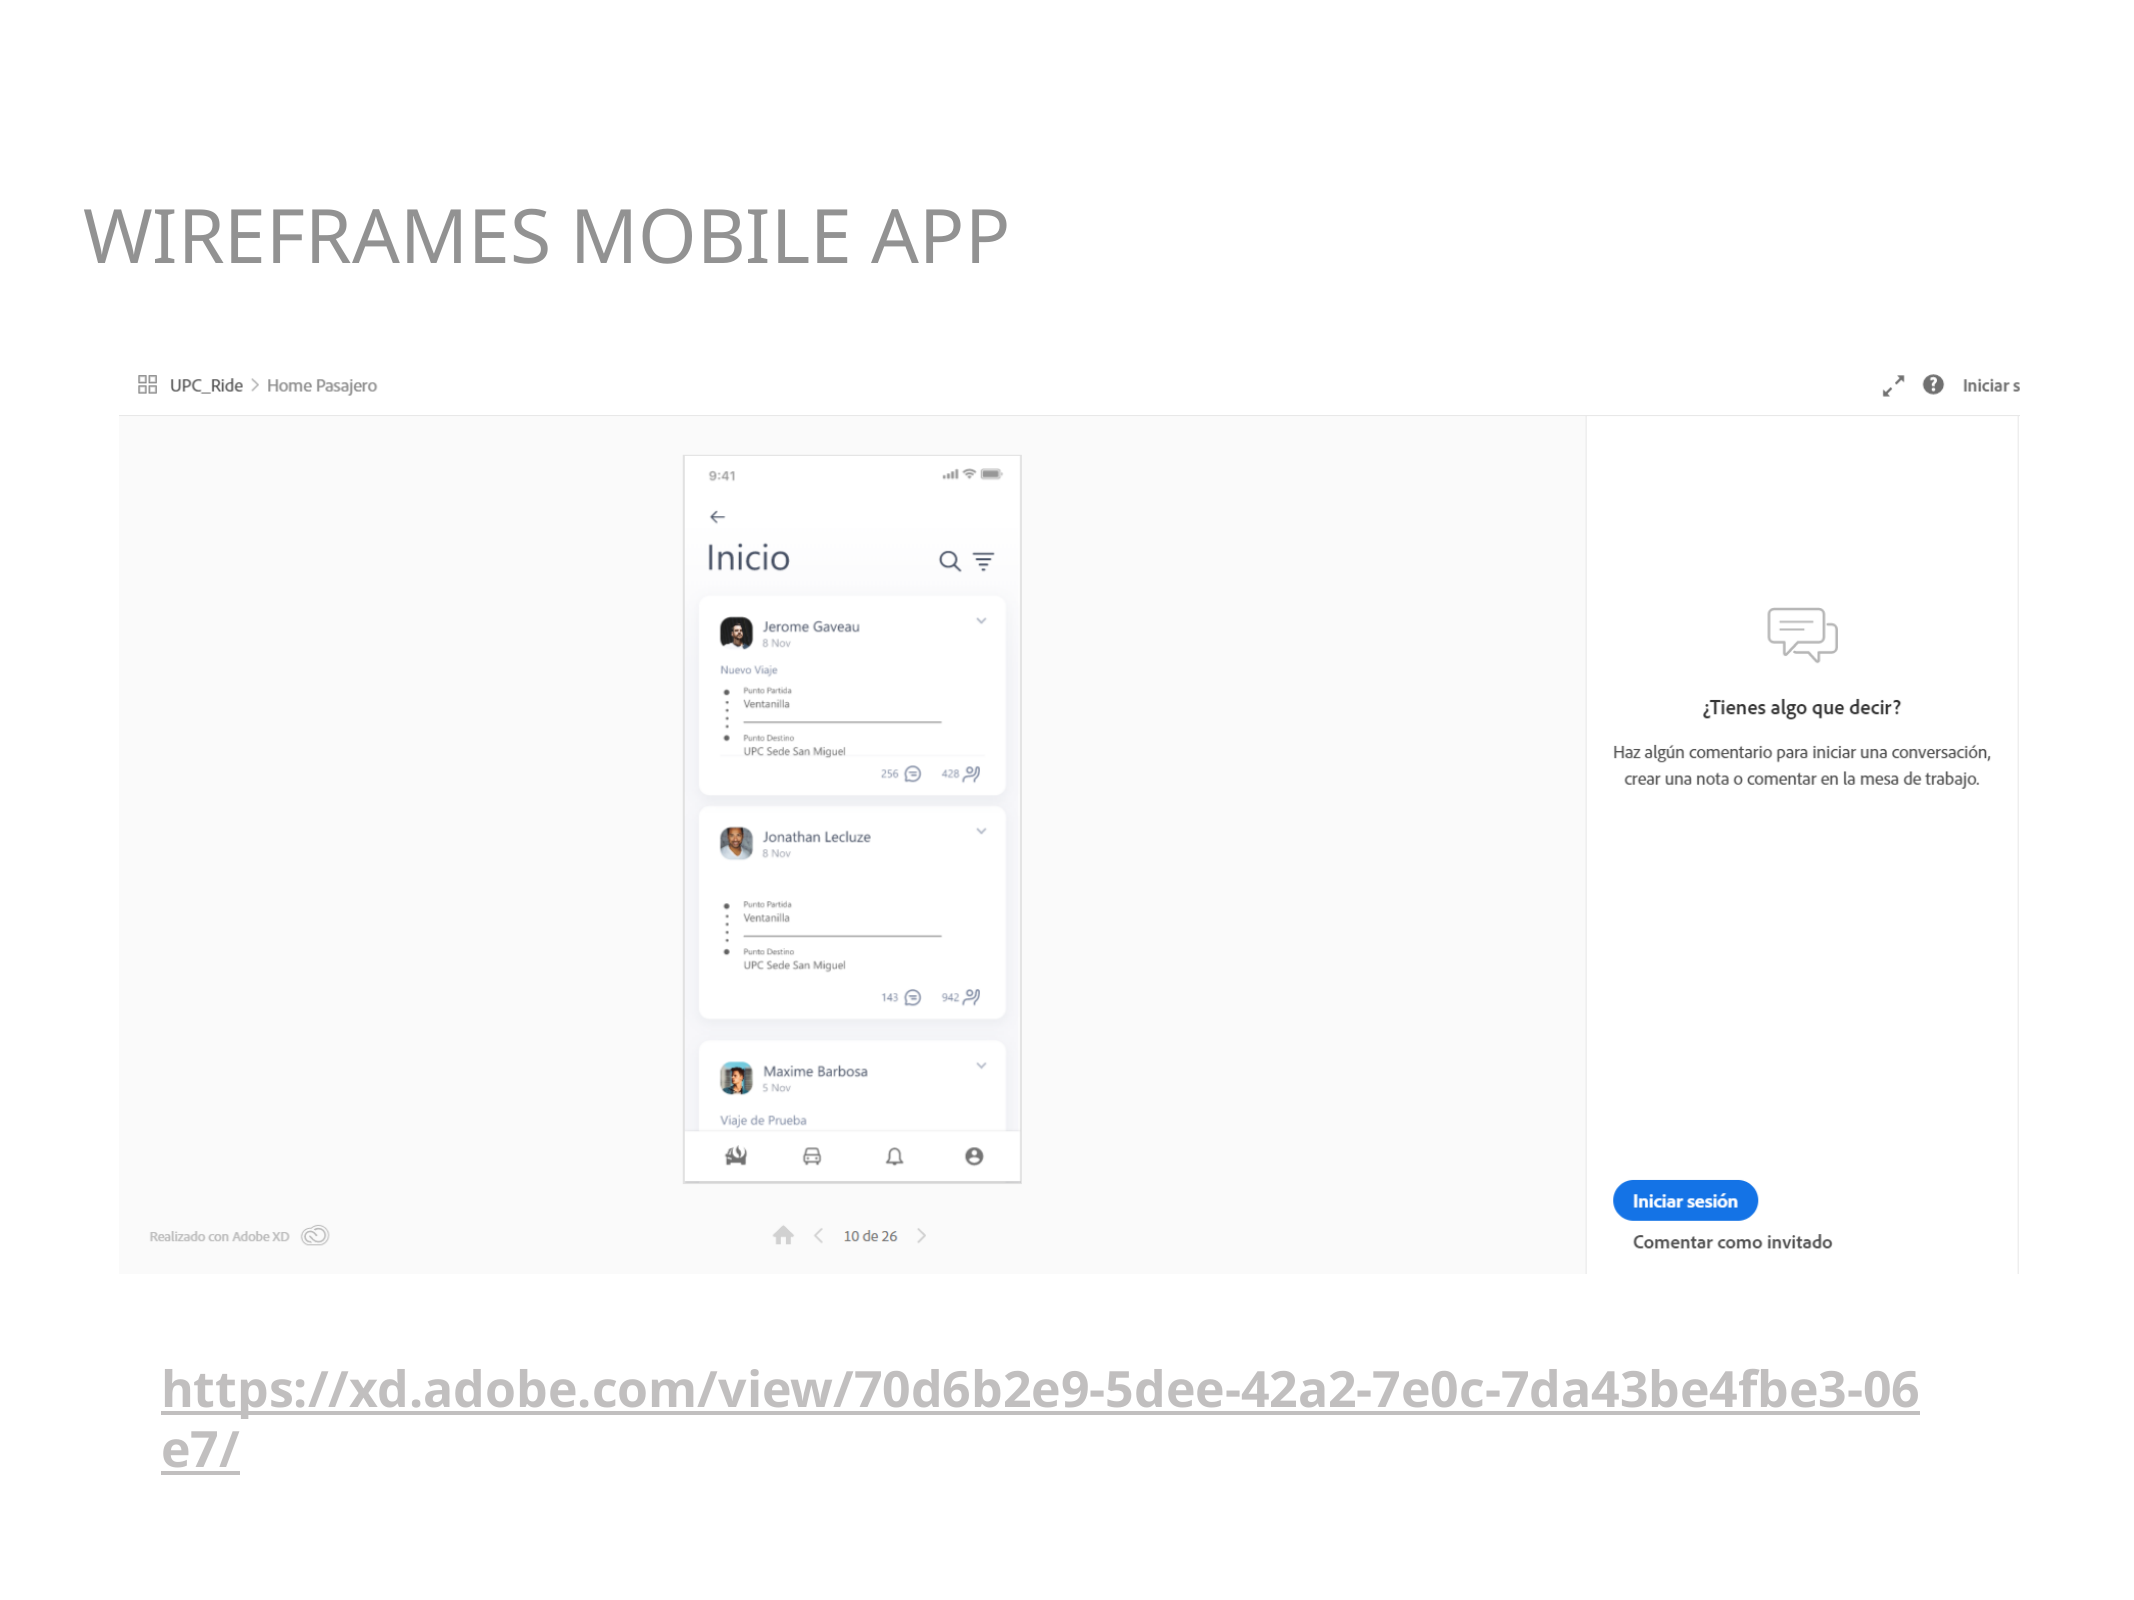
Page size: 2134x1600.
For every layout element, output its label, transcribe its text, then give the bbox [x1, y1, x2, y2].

text_box https://xd.adobe.com/view/70d6b2e9-5dee-42a2-7e0c-7da43be4fbe3-06e7/ [146, 1339, 1955, 1433]
picture [113, 356, 2021, 1275]
text_box WIREFRAMES MOBILE APP [74, 179, 1020, 287]
